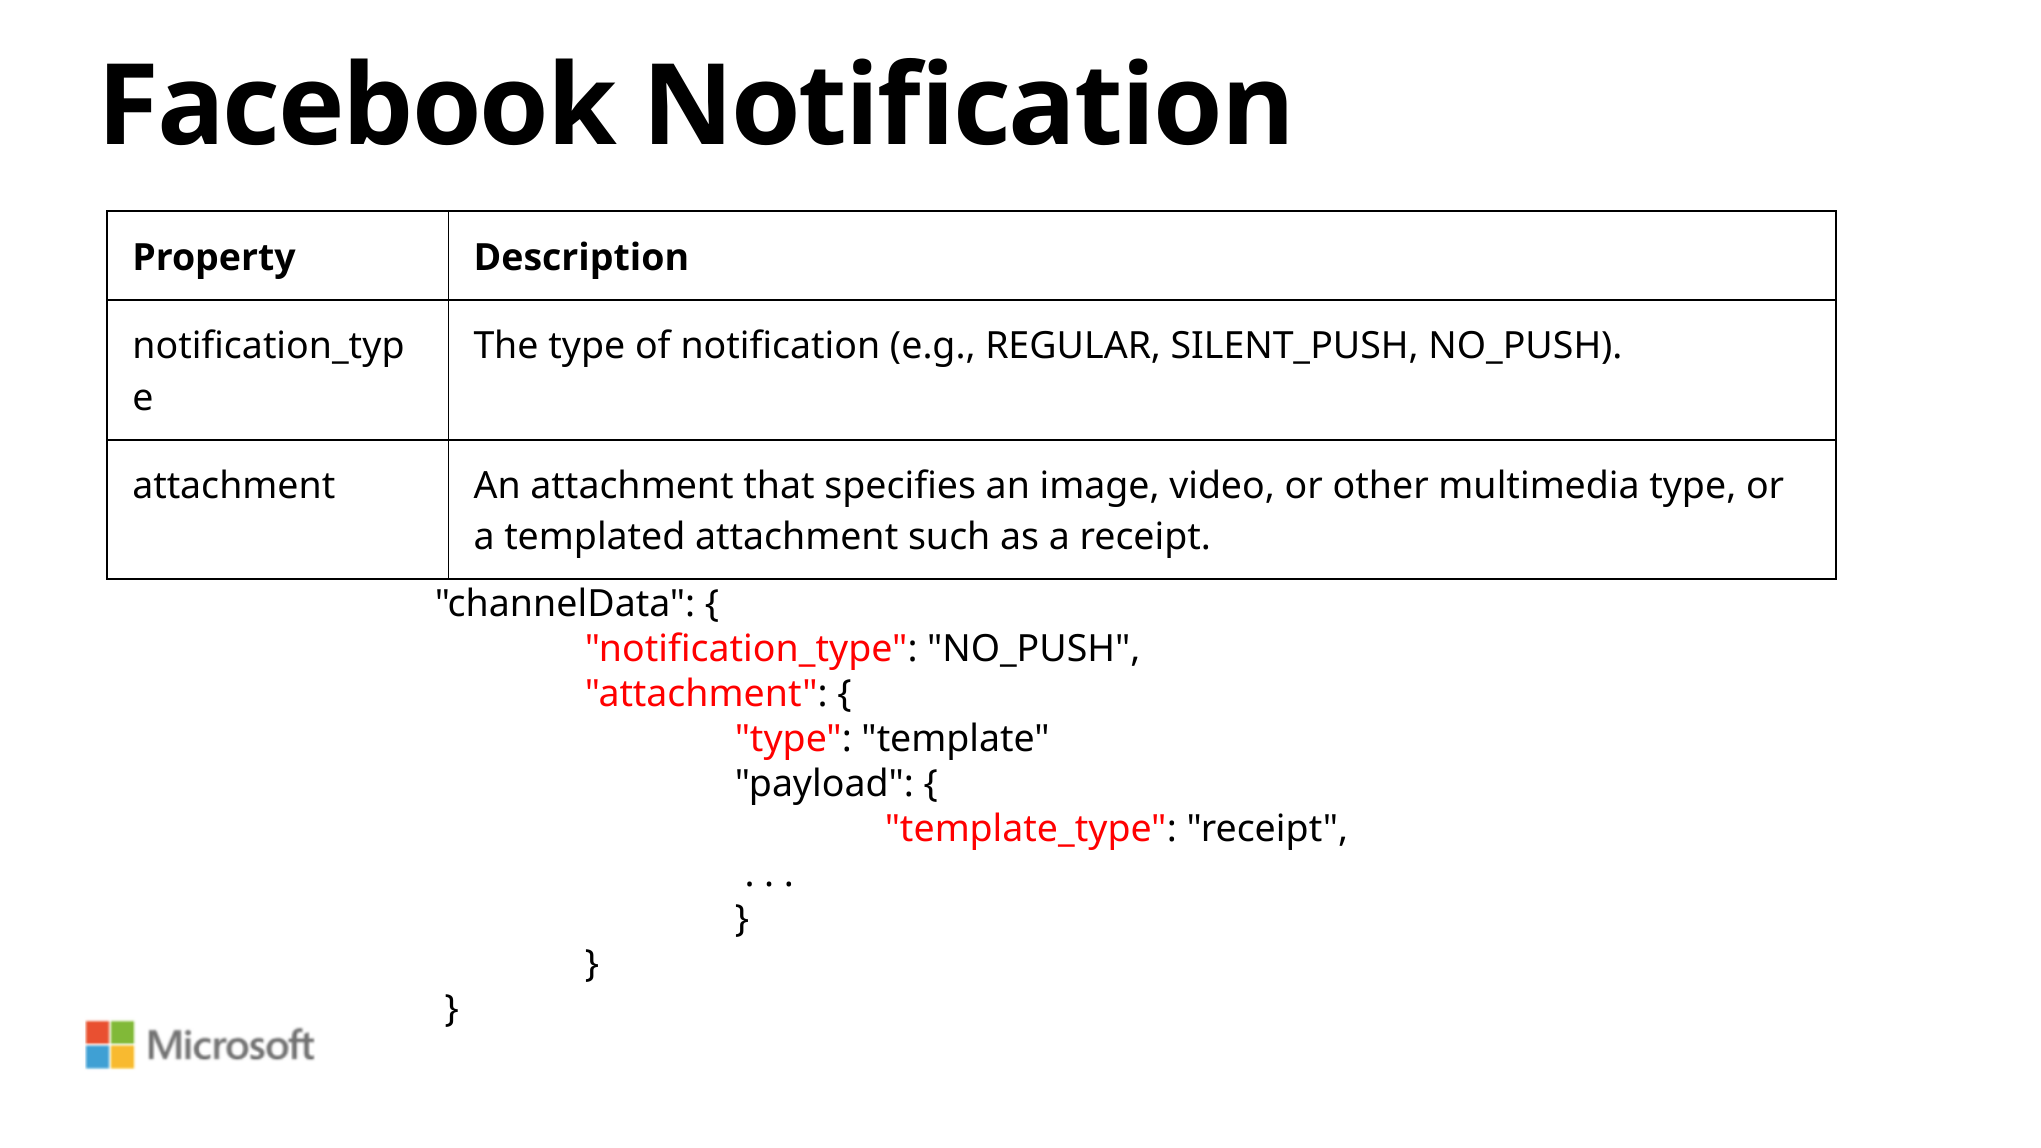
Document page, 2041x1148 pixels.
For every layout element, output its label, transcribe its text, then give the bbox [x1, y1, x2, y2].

picture [57, 988, 333, 1087]
text_box "channelData": { "notification_type": "NO_PUSH", "attachment": { "type": "template" "payload": { "template_type": "receipt", . . . } } } [420, 571, 1583, 1036]
table_cell An attachment that specifies an image, video, or other multimedia type, or a templated attachment such as a receipt. [449, 441, 1835, 578]
table_header Property [108, 212, 448, 299]
table_cell notification_type [108, 301, 448, 439]
table_cell attachment [108, 441, 448, 578]
table_cell The type of notification (e.g., REGULAR, SILENT_PUSH, NO_PUSH). [449, 301, 1835, 439]
text_box Facebook Notification [82, 40, 2034, 212]
table_header Description [449, 212, 1835, 299]
